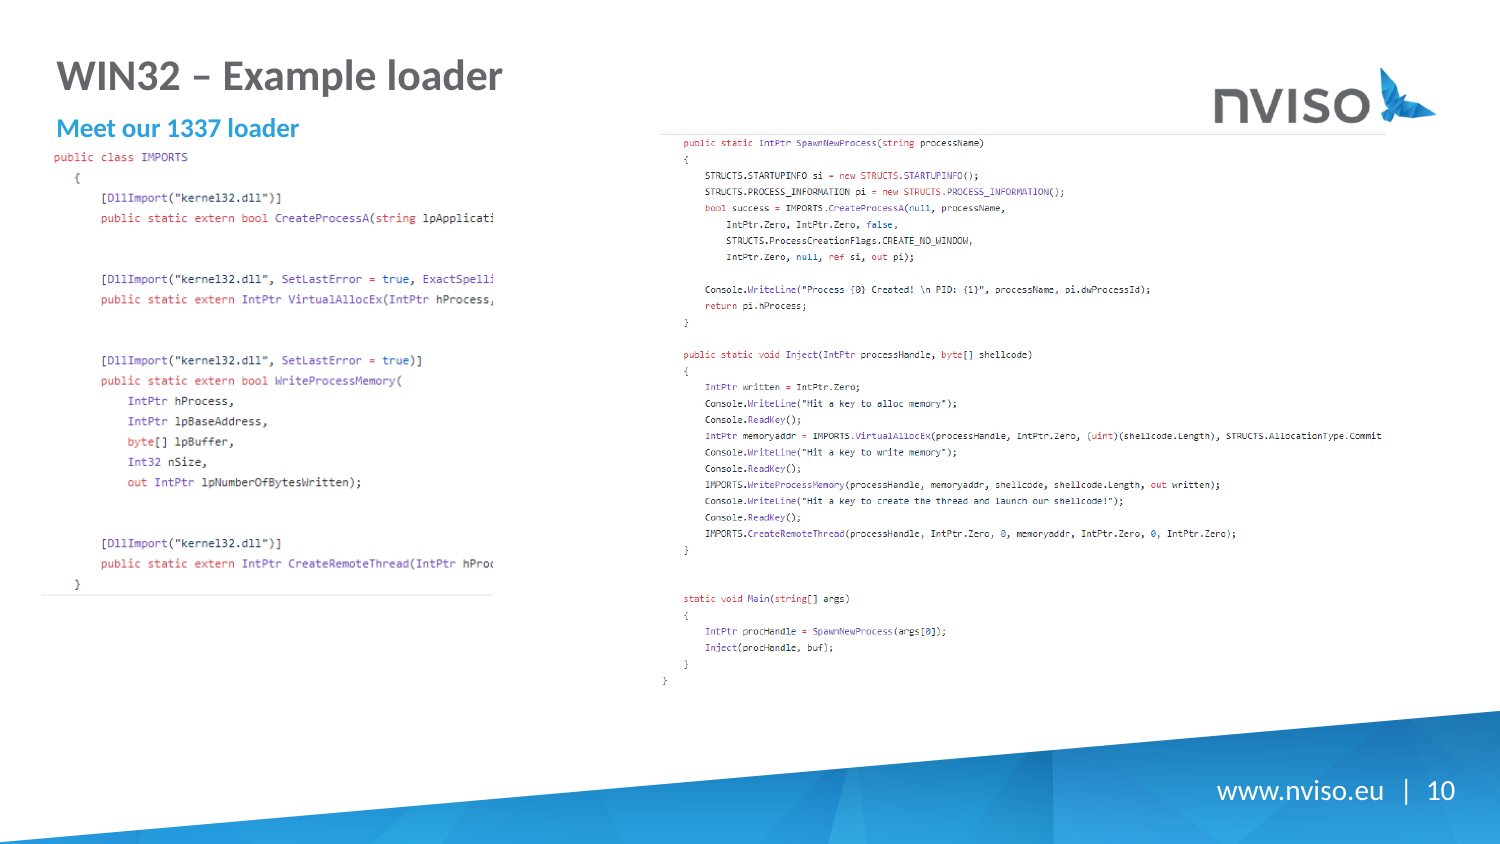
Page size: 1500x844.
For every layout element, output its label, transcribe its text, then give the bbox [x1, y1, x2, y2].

footer www.nviso.eu [924, 766, 1328, 812]
picture [41, 151, 493, 596]
slide_number | 10 [1328, 766, 1471, 812]
picture [0, 132, 1500, 844]
picture [1210, 64, 1441, 127]
title WIN32 – Example loader [41, 32, 1199, 102]
list Meet our 1337 loader [41, 102, 1199, 162]
